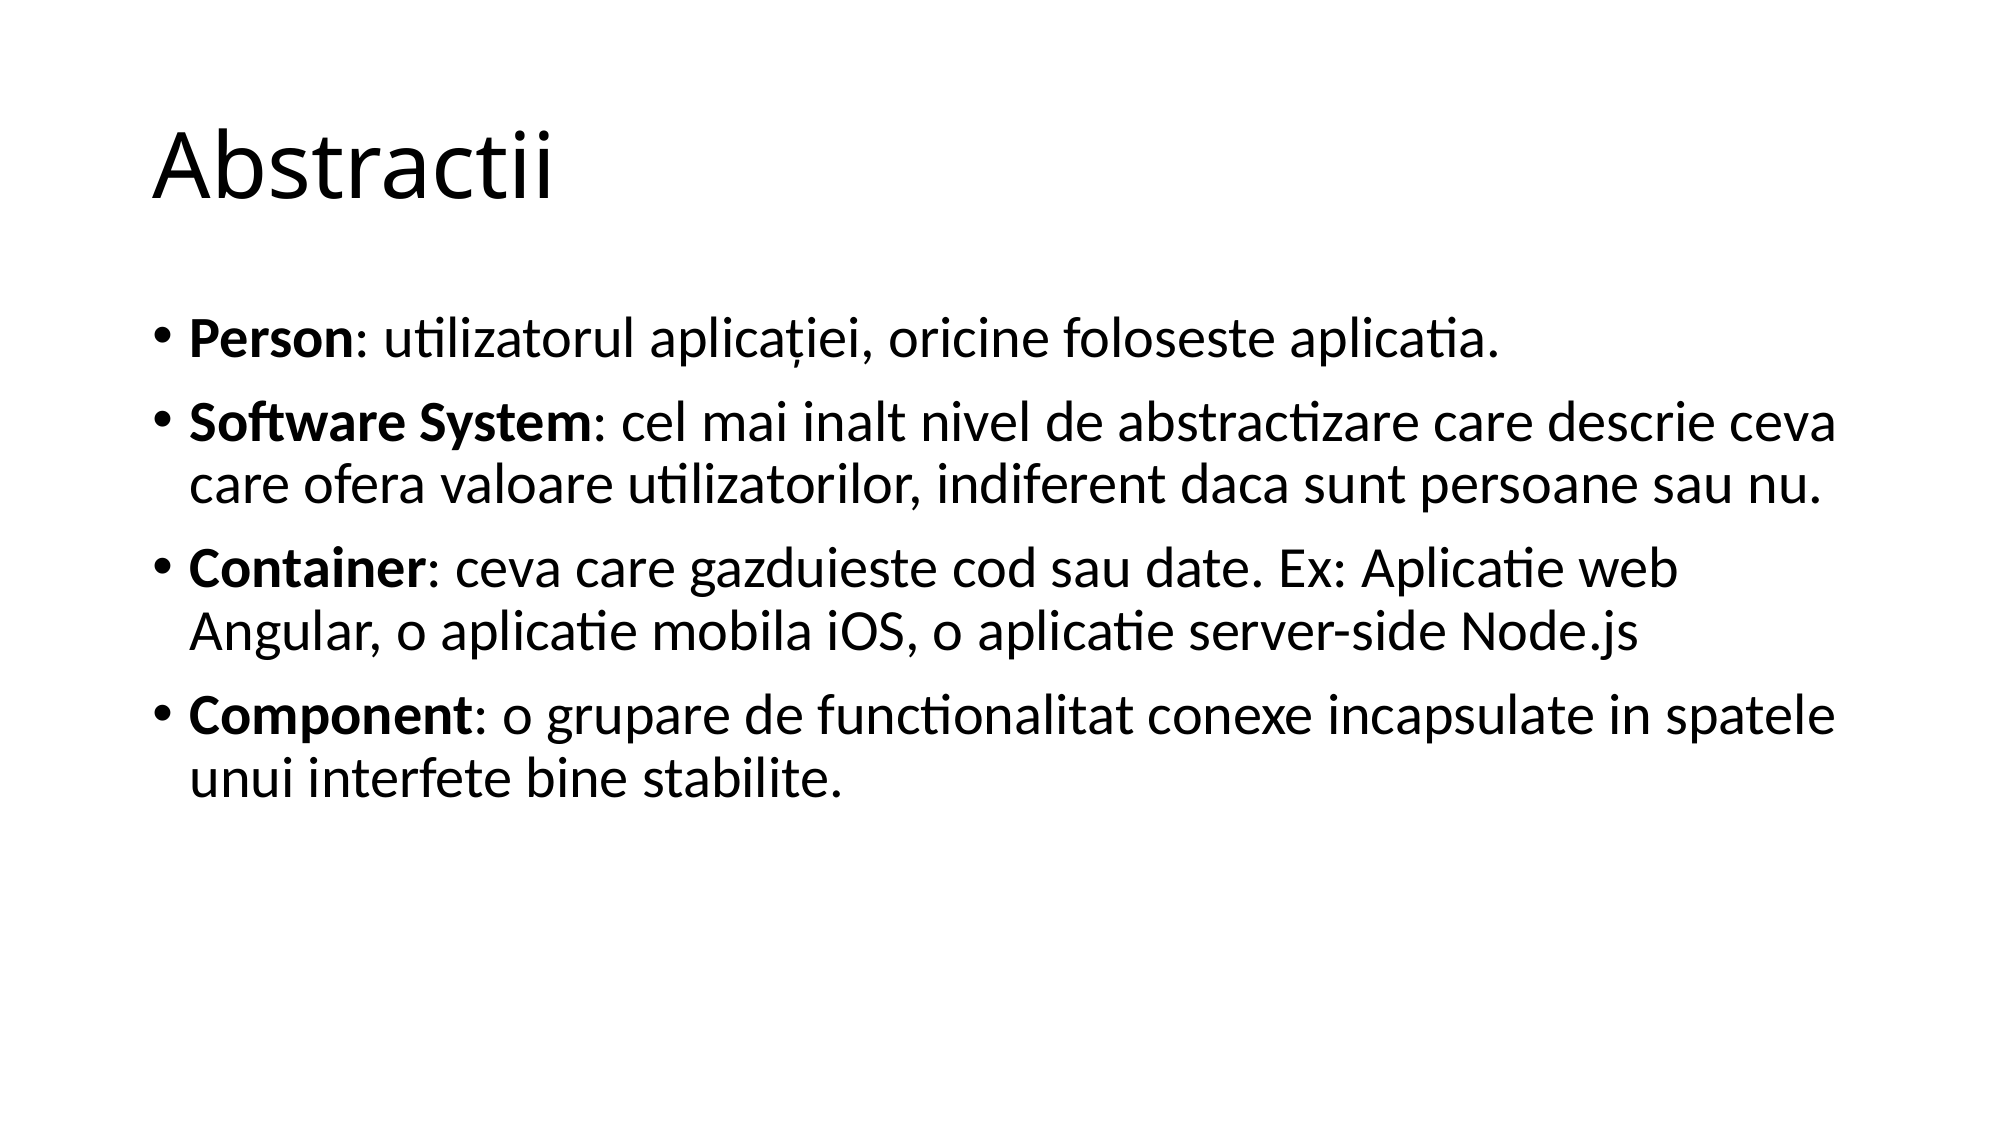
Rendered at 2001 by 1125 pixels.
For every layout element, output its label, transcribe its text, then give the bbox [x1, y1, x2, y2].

list Person: utilizatorul aplicației, oricine foloseste aplicatia. Software System: cel mai inalt nivel de abstractizare care descrie ceva care ofera valoare utilizatorilor, indiferent daca sunt persoane sau nu. Container: ceva care gazduieste cod sau date. Ex: Aplicatie web Angular, o aplicatie mobila iOS, o aplicatie server-side Node.js Component: o grupare de functionalitat conexe incapsulate in spatele unui interfete bine stabilite. [137, 299, 1863, 1014]
title Abstractii [137, 59, 1863, 278]
